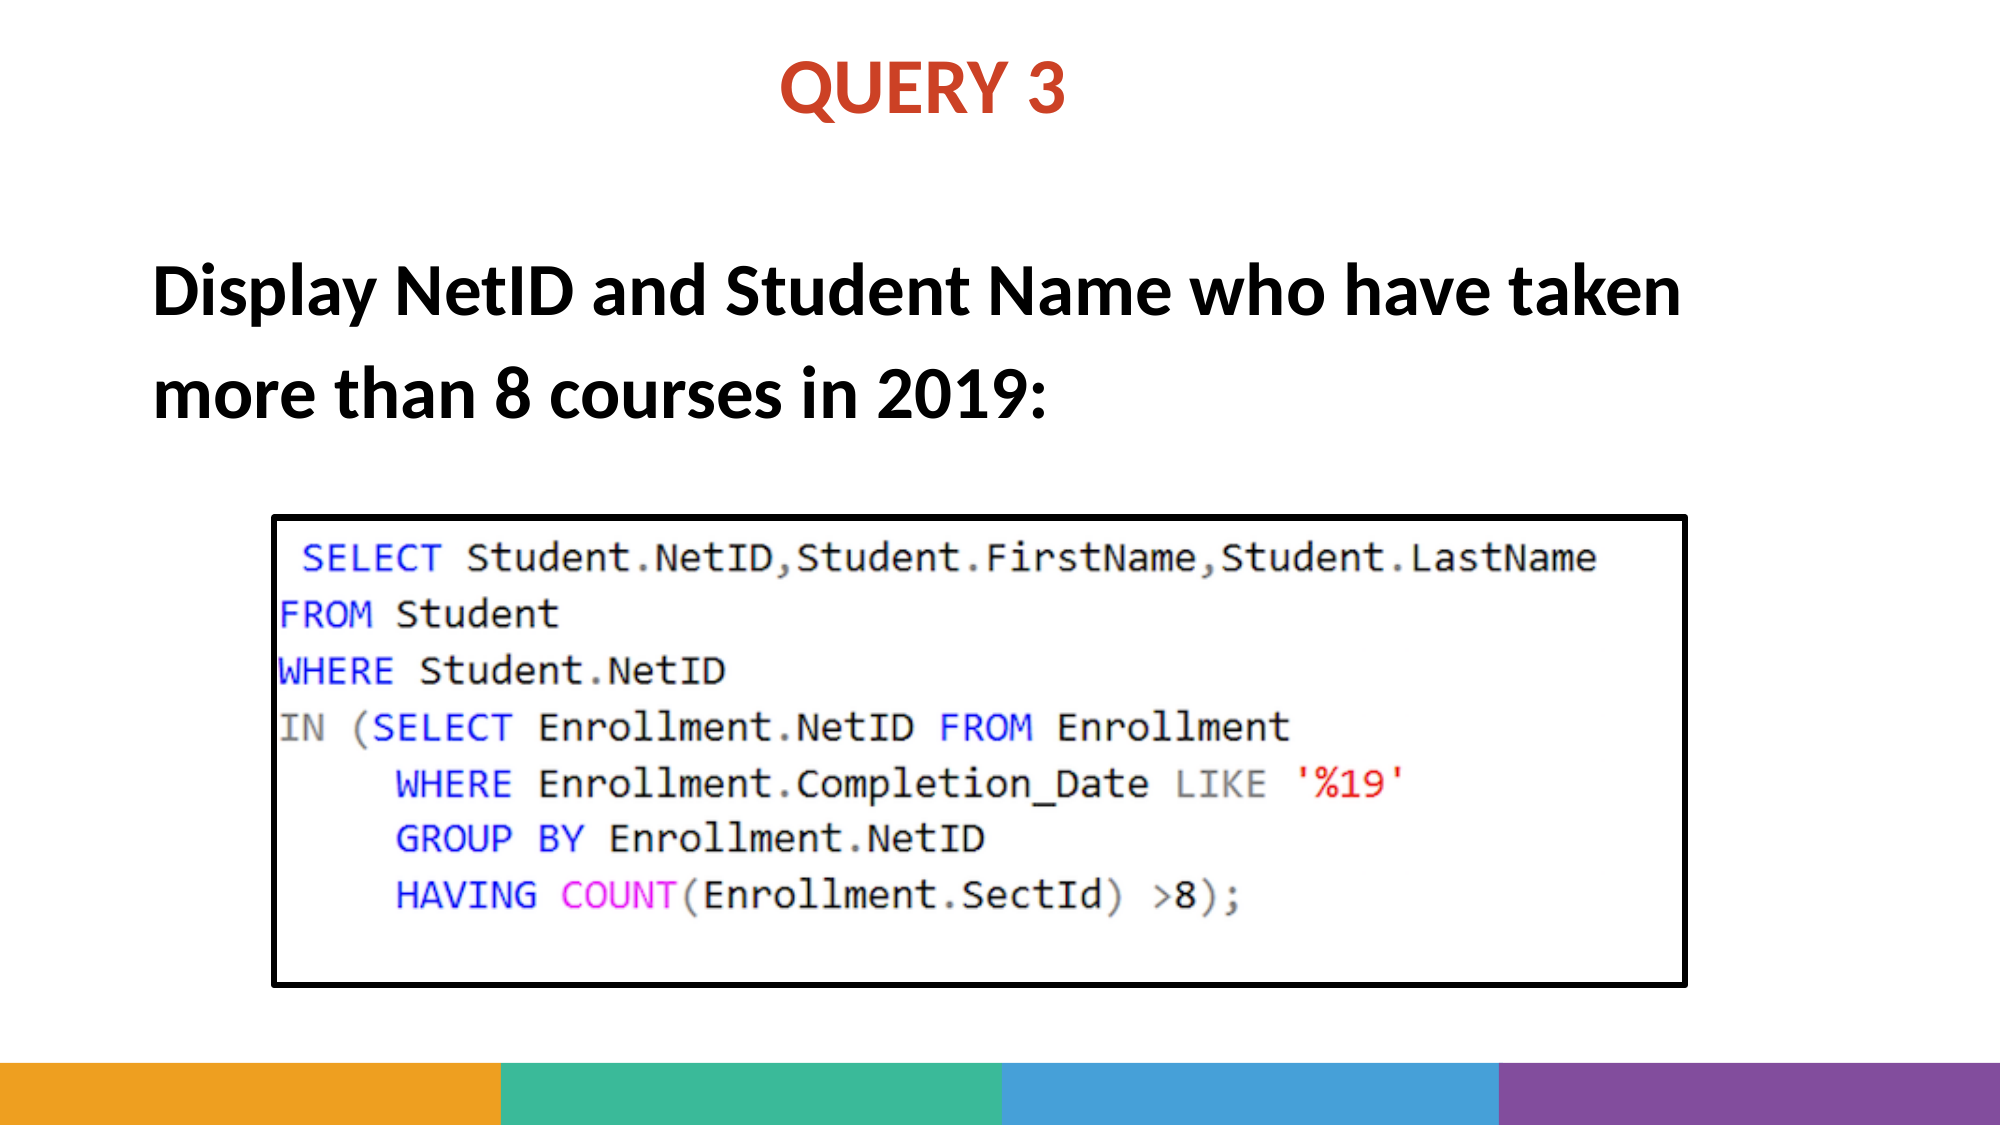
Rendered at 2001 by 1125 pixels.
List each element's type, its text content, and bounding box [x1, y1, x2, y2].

title QUERY 3 [354, 45, 1493, 219]
list Display NetID and Student Name who have taken more than 8 courses in 2019: [137, 219, 1808, 897]
picture [276, 520, 1683, 983]
